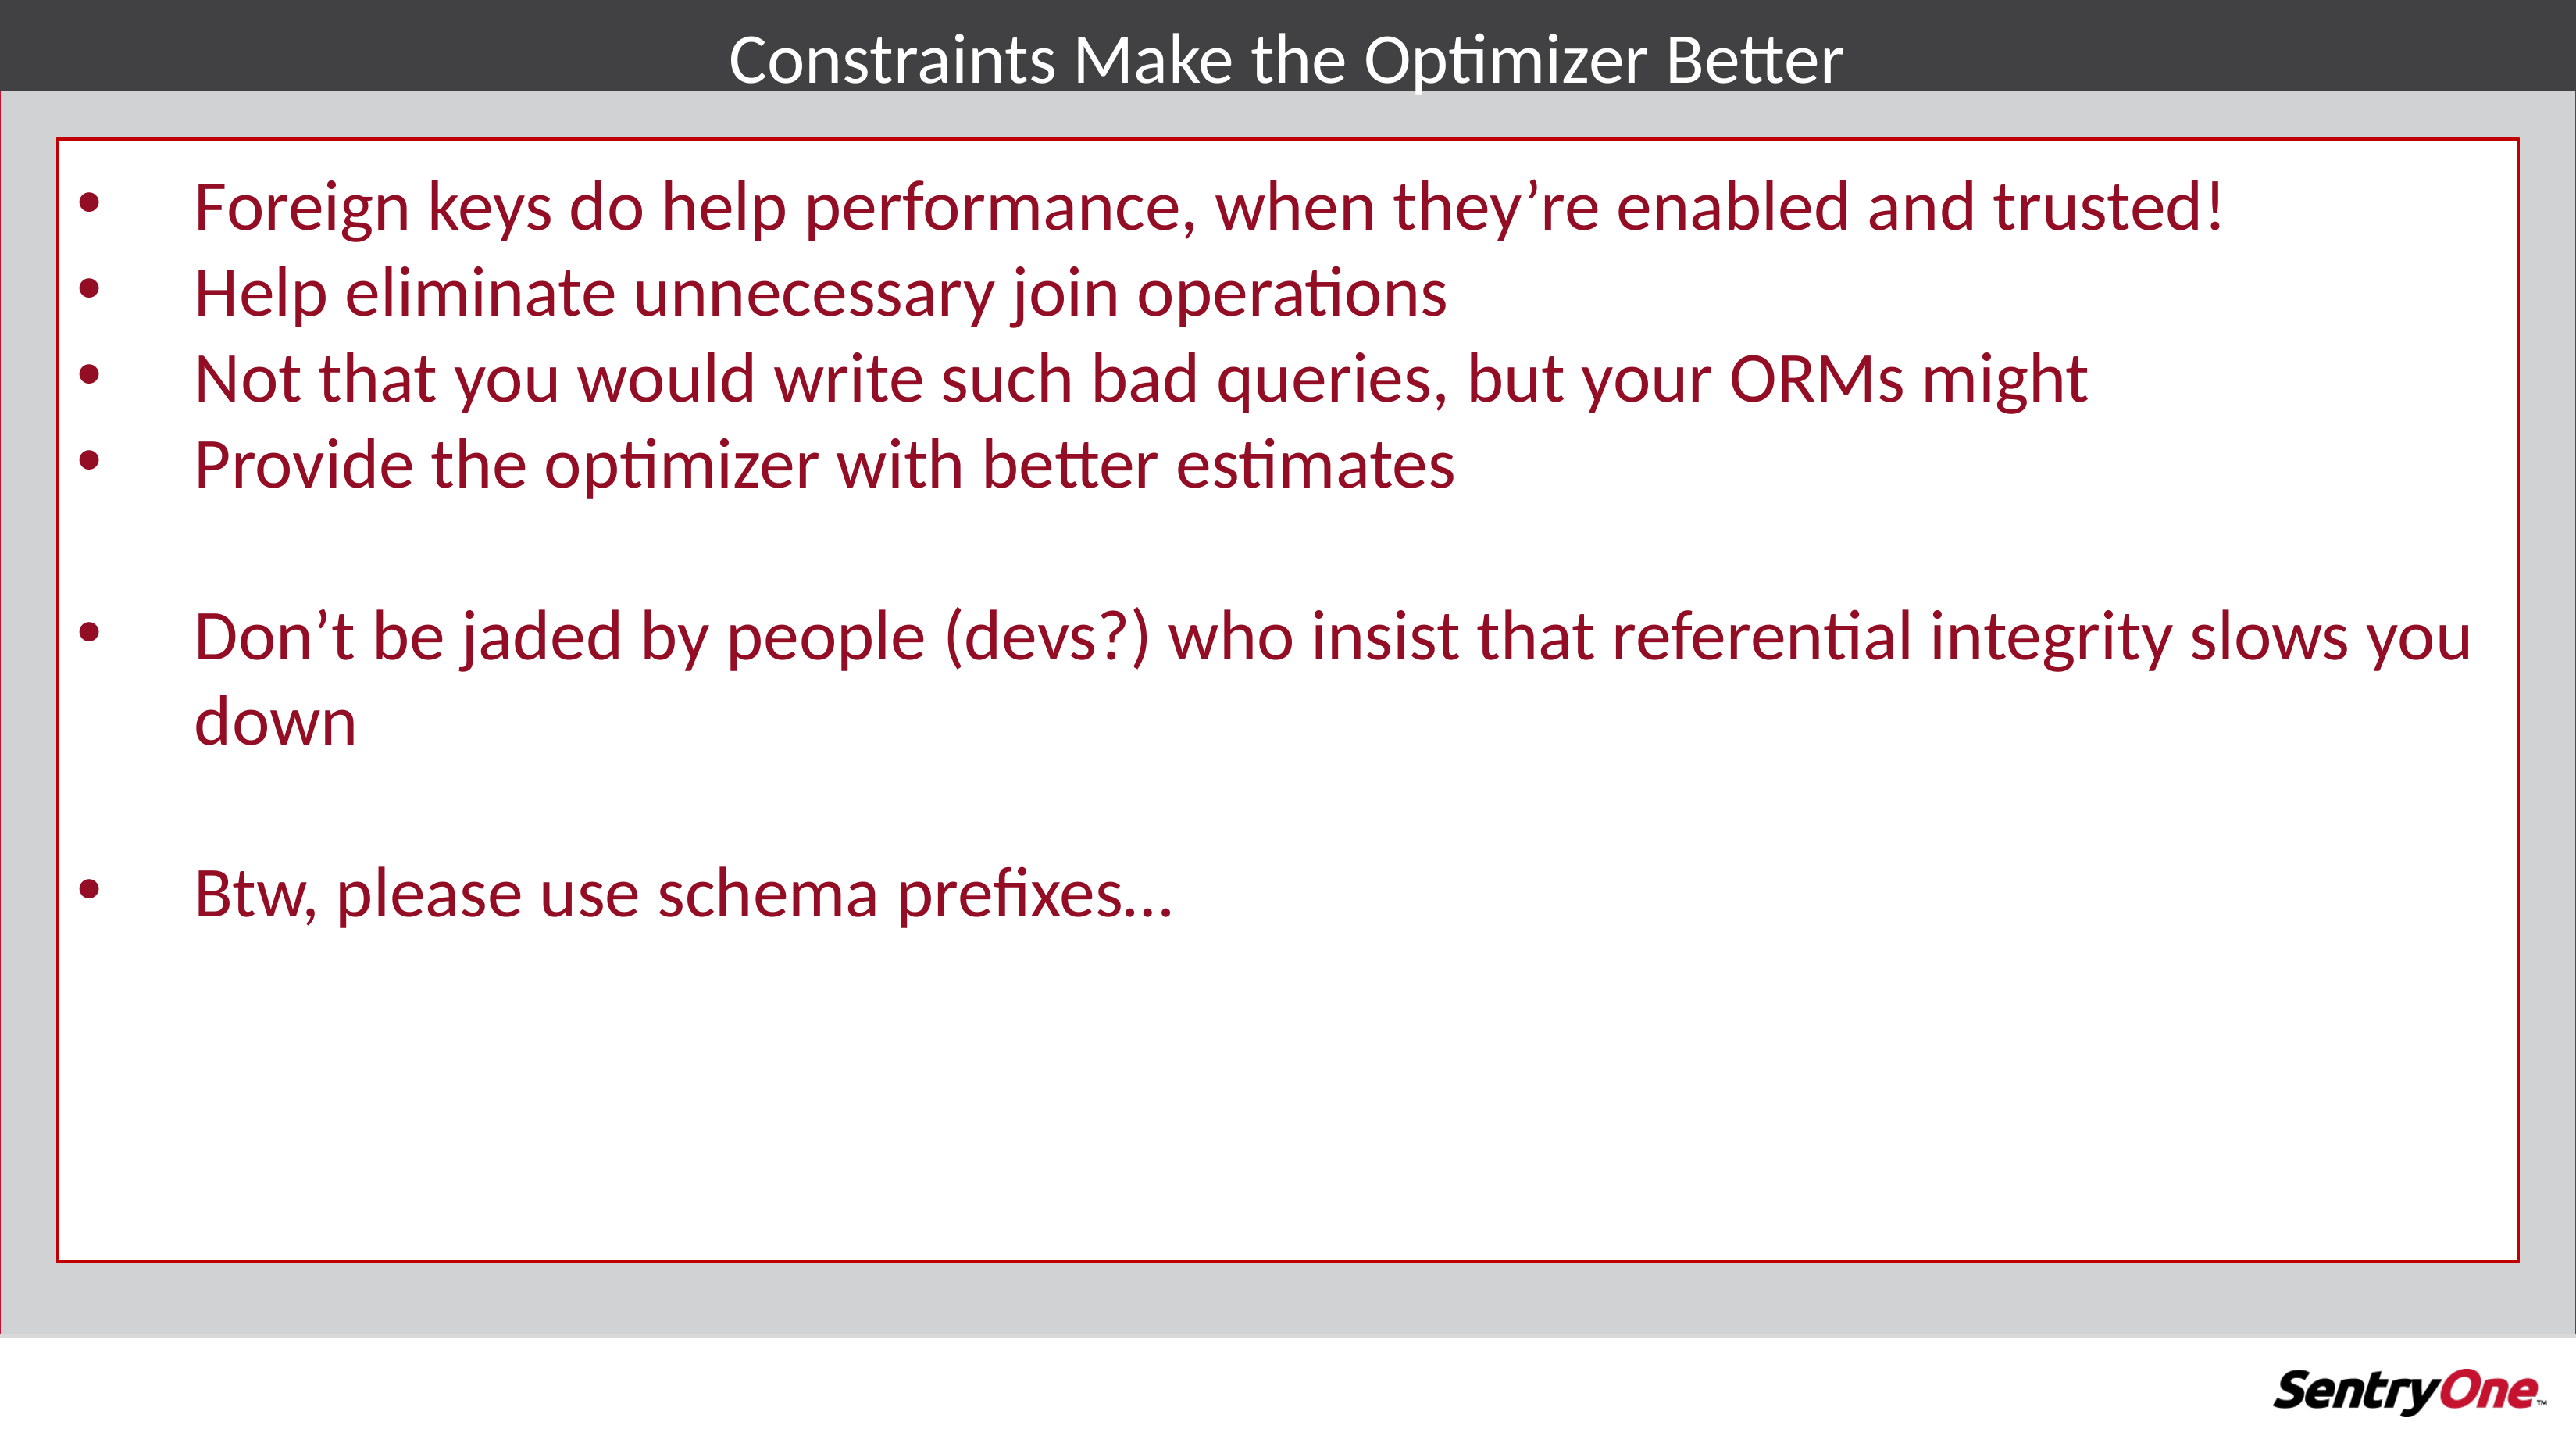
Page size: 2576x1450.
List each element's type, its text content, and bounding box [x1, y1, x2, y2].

picture [2273, 1369, 2548, 1417]
title Constraints Make the Optimizer Better [77, 12, 2499, 99]
list Foreign keys do help performance, when they’re enabled and trusted! Help eliminate unnecessary join operations Not that you would write such bad queries, but your ORMs might Provide the optimizer with better estimates Don’t be jaded by people (devs?) who insist that referential integrity slows you down Btw, please use schema prefixes… [77, 158, 2499, 940]
